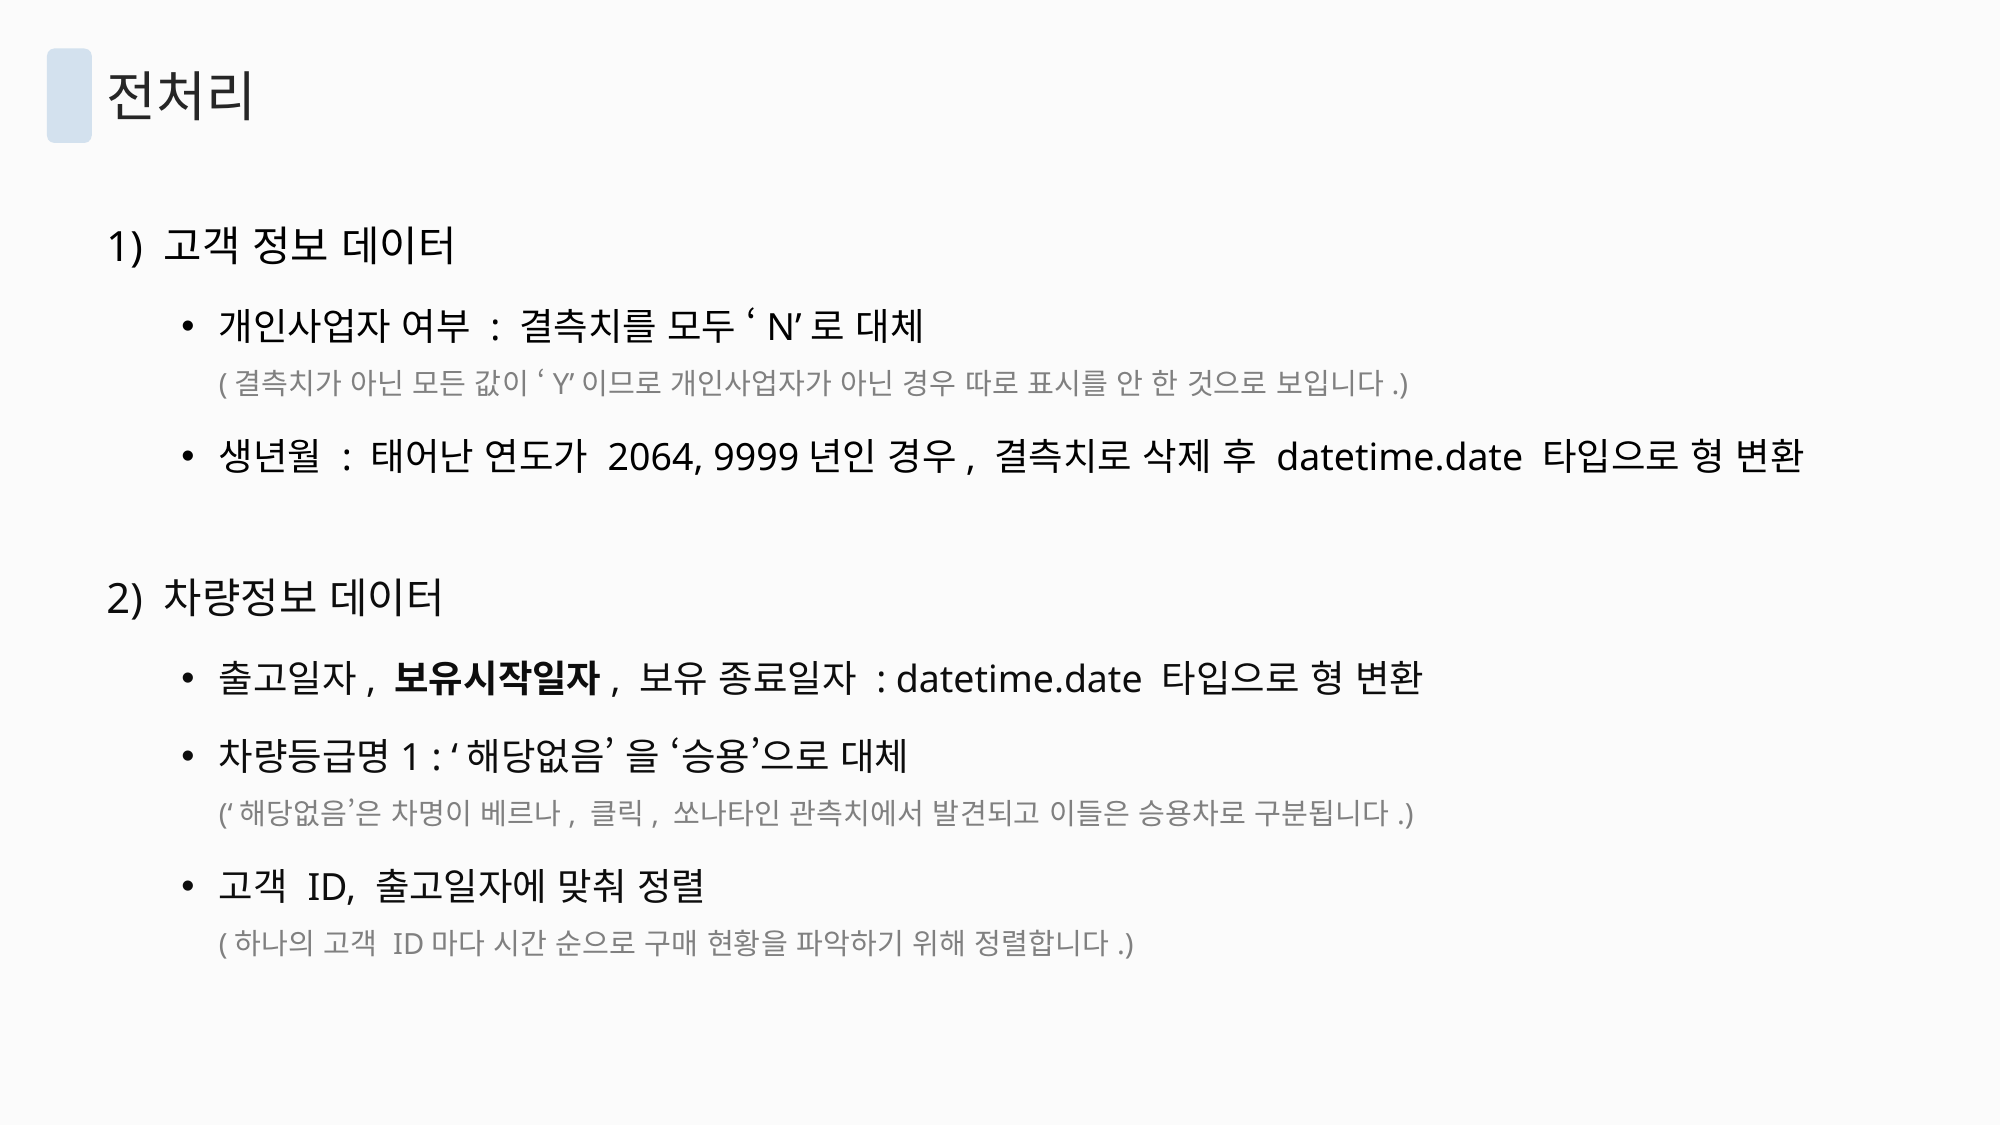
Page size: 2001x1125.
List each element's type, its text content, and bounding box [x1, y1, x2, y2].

text_box 전처리 [93, 55, 344, 136]
text_box 1) 고객 정보 데이터 개인사업자 여부 : 결측치를 모두 ‘N’로 대체 (결측치가 아닌 모든 값이 ‘Y’이므로 개인사업자가 아닌 경우 따로 표시를 안 한 것으로 보입니다.) 생년월 : 태어난 연도가 2064, 9999년인 경우, 결측치로 삭제 후 datetime.date 타입으로 형 변환 2) 차량정보 데이터 출고일자, 보유시작일자, 보유 종료일자 : datetime.date 타입으로 형 변환 차량등급명1 : ‘해당없음’ 을 ‘승용’으로 대체 (‘해당없음’은 차명이 베르나, 클릭, 쏘나타인 관측치에서 발견되고 이들은 승용차로 구분됩니다.) 고객 ID, 출고일자에 맞춰 정렬 (하나의 고객 ID마다 시간 순으로 구매 현황을 파악하기 위해 정렬합니다.) [91, 187, 1875, 1019]
text_box [45, 47, 93, 145]
